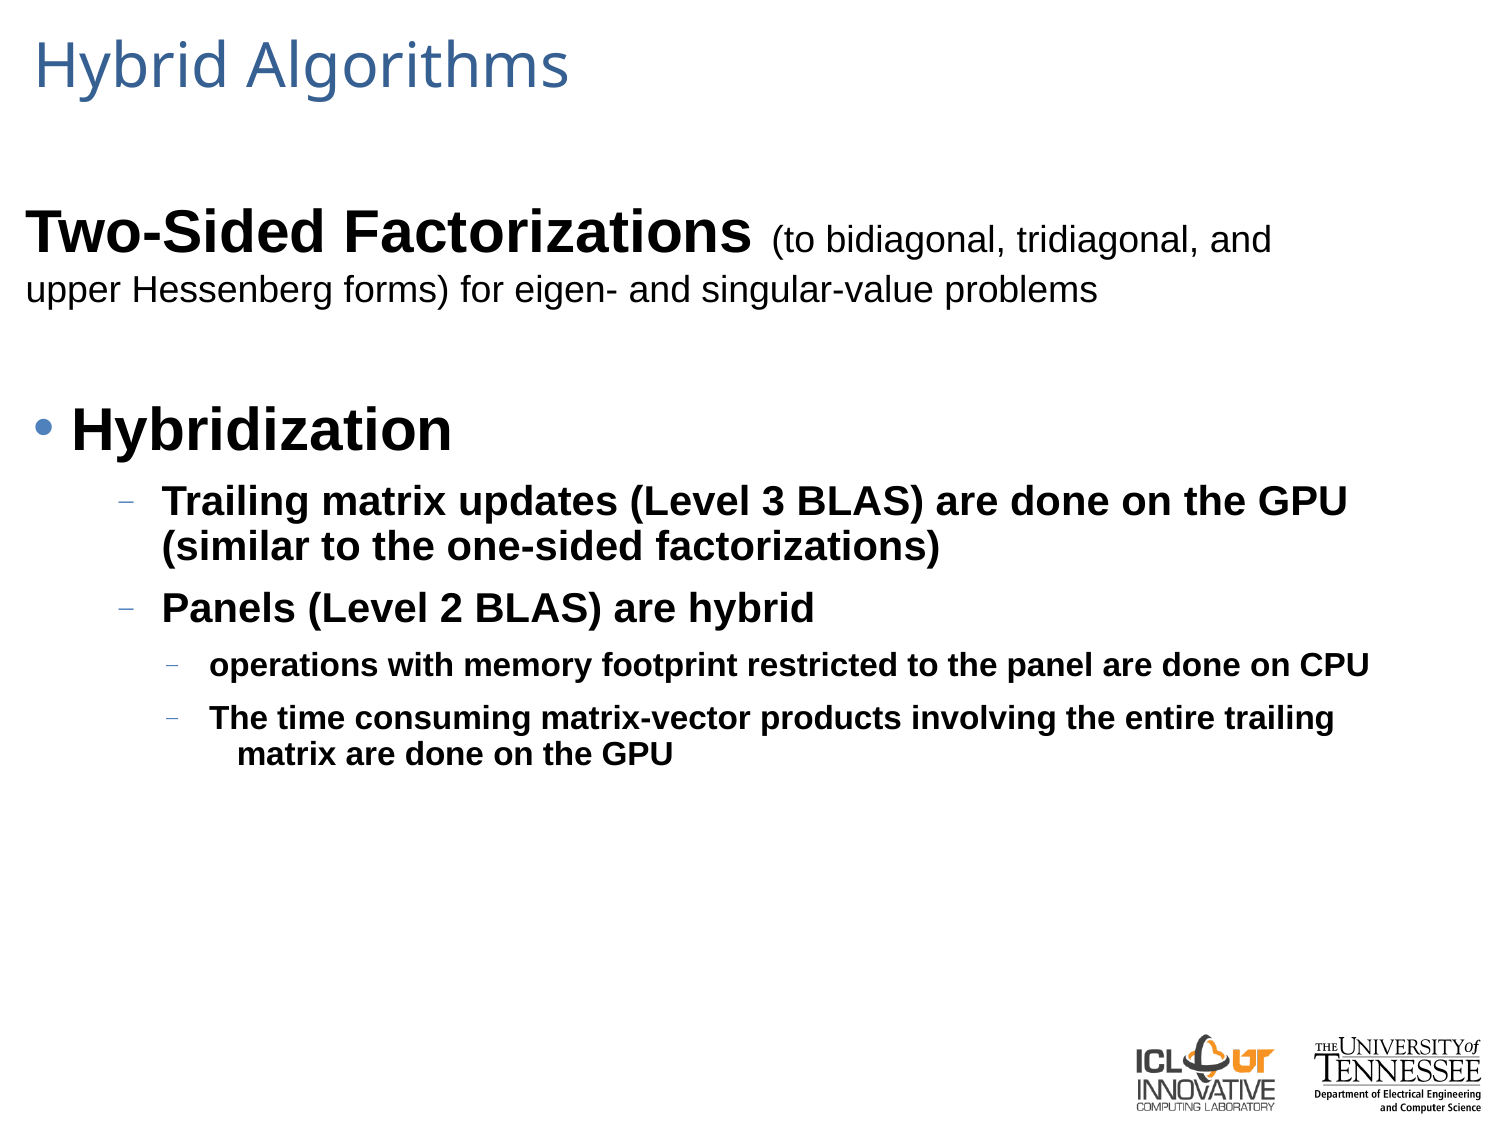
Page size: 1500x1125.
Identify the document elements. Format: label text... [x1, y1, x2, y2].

title Hybrid Algorithms [18, 29, 1369, 111]
picture [1313, 1037, 1482, 1114]
list Hybridization Trailing matrix updates (Level 3 BLAS) are done on the GPU (similar to the one-sided factorizations) Panels (Level 2 BLAS) are hybrid operations with memory footprint restricted to the panel are done on CPU The time consuming matrix-vector products involving the entire trailing matrix are done on the GPU [18, 390, 1500, 785]
text_box Two-Sided Factorizations (to bidiagonal, tridiagonal, and upper Hessenberg forms) for eigen- and singular-value problems [10, 143, 1361, 318]
picture [1136, 1034, 1275, 1111]
